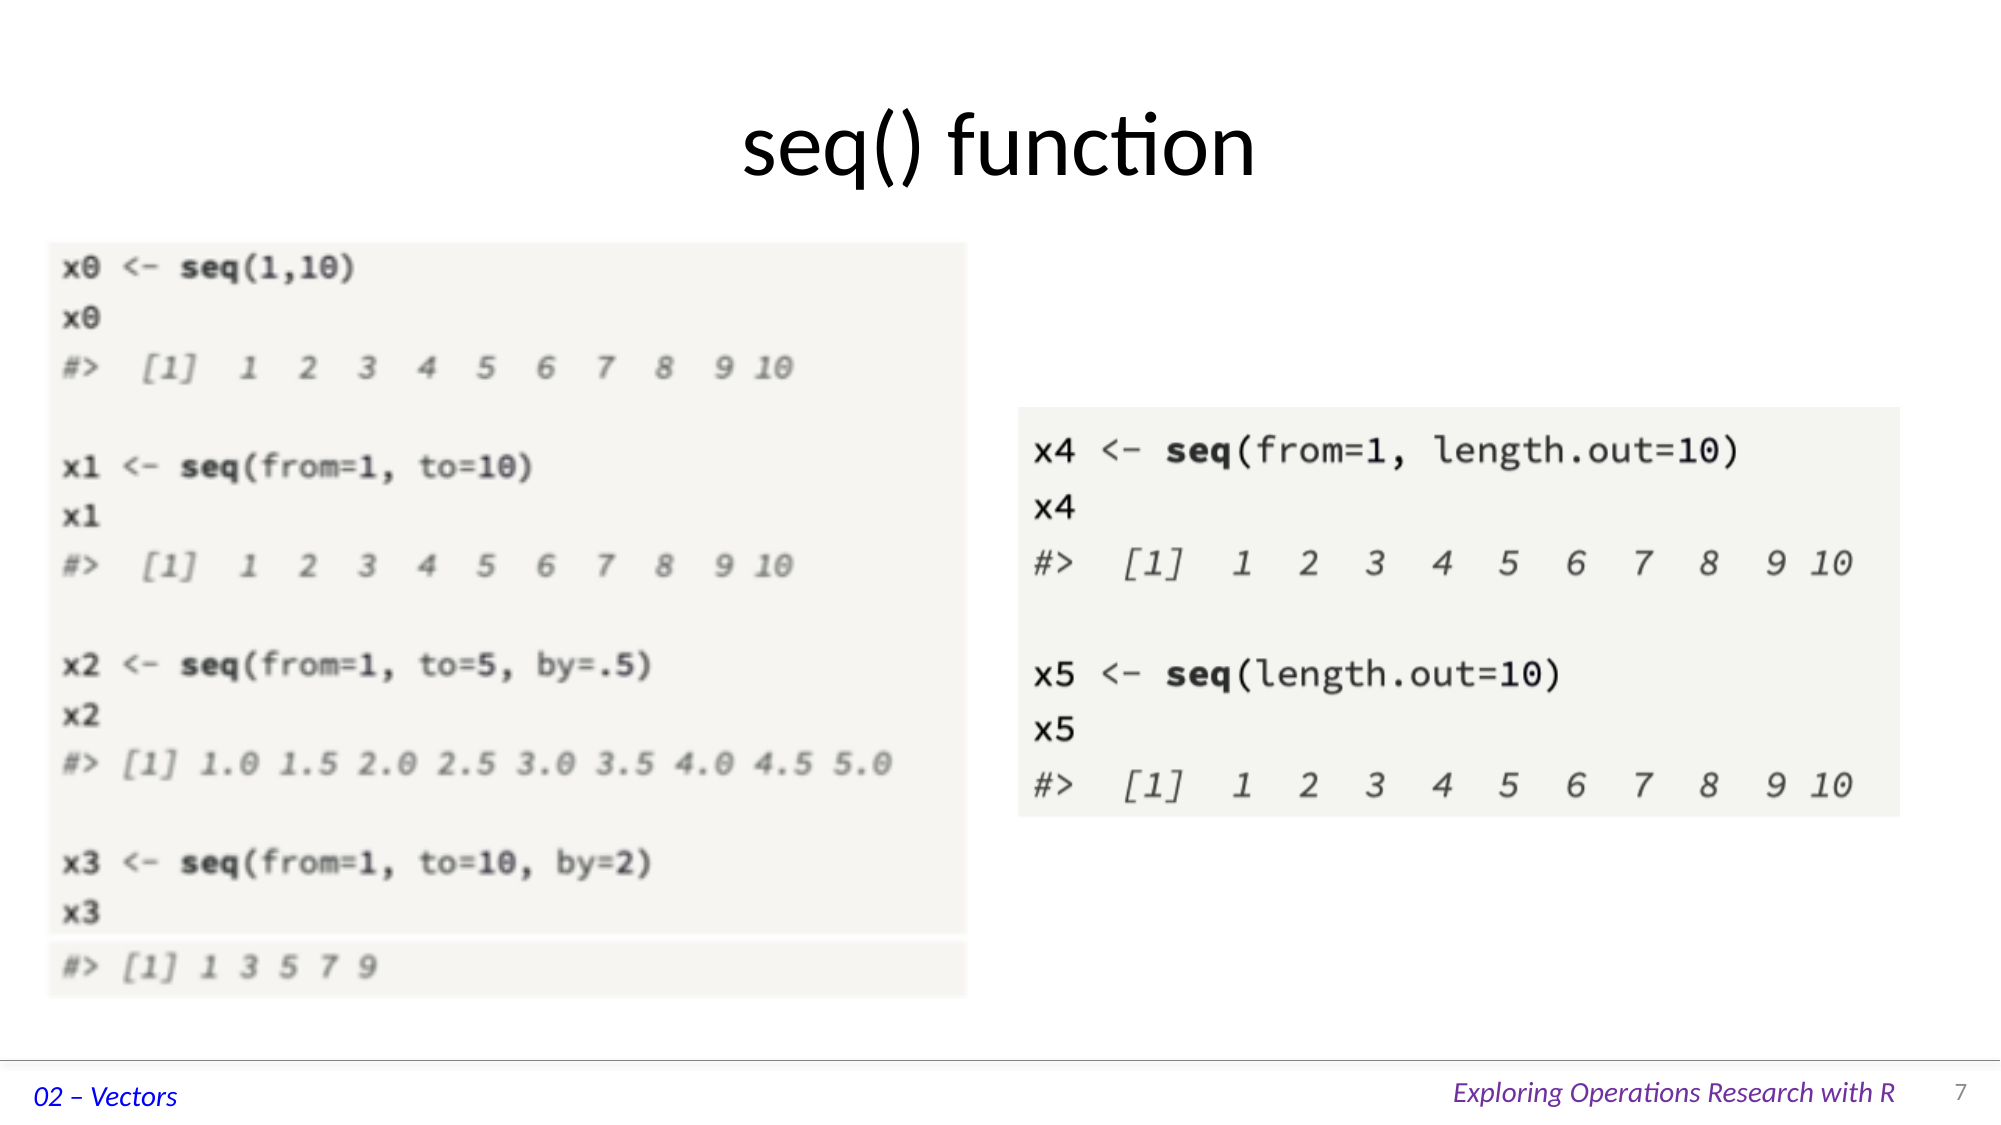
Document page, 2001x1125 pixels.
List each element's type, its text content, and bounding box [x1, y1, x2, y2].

slide_number 7 [1899, 1060, 1983, 1120]
picture [42, 232, 968, 999]
picture [1013, 407, 1901, 824]
title seq() function [99, 45, 1900, 233]
